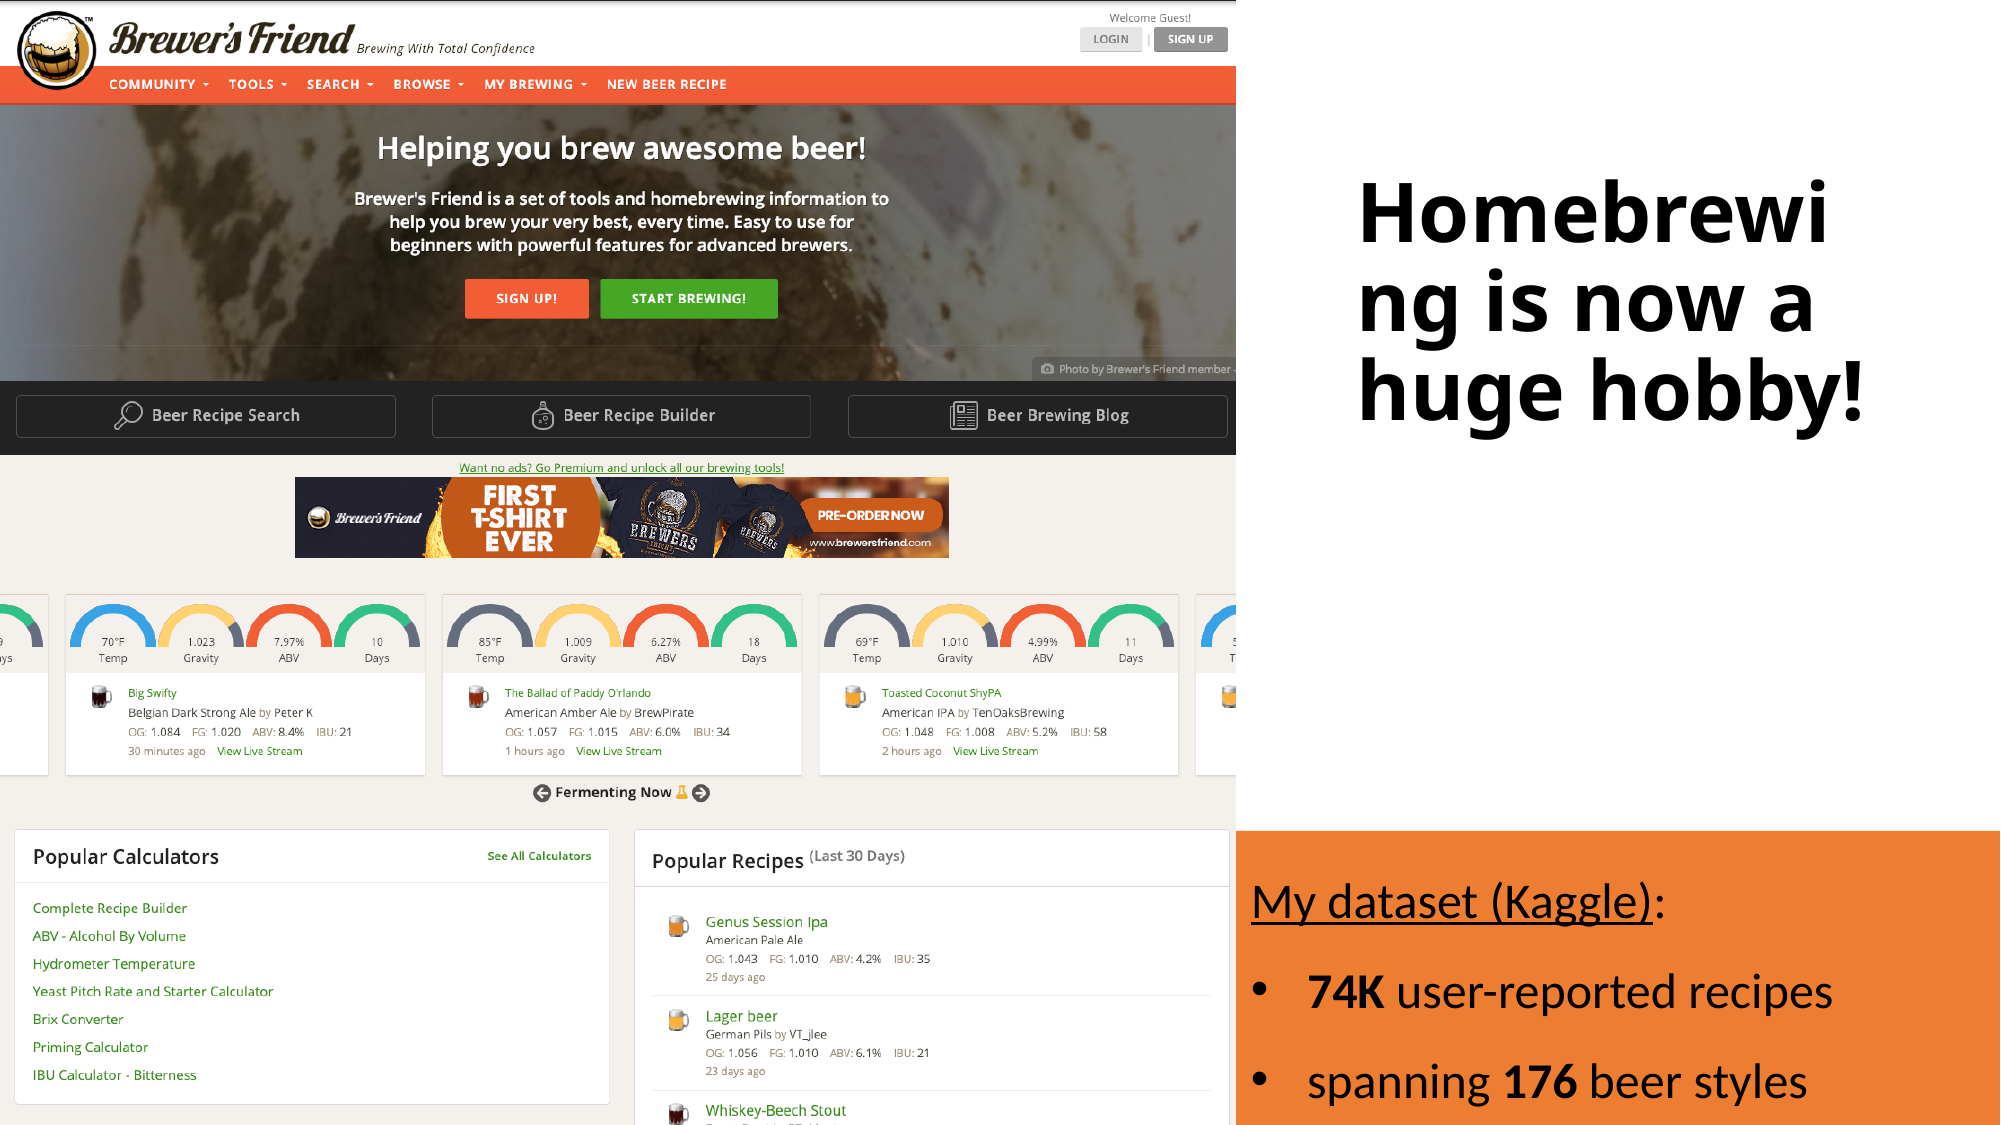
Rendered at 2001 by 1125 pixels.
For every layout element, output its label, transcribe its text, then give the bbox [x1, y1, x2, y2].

title Homebrewing is now a huge hobby! [1341, 104, 1895, 446]
picture [0, 0, 1236, 1125]
text_box My dataset (Kaggle): 74K user-reported recipes spanning 176 beer styles [1236, 830, 2000, 1125]
